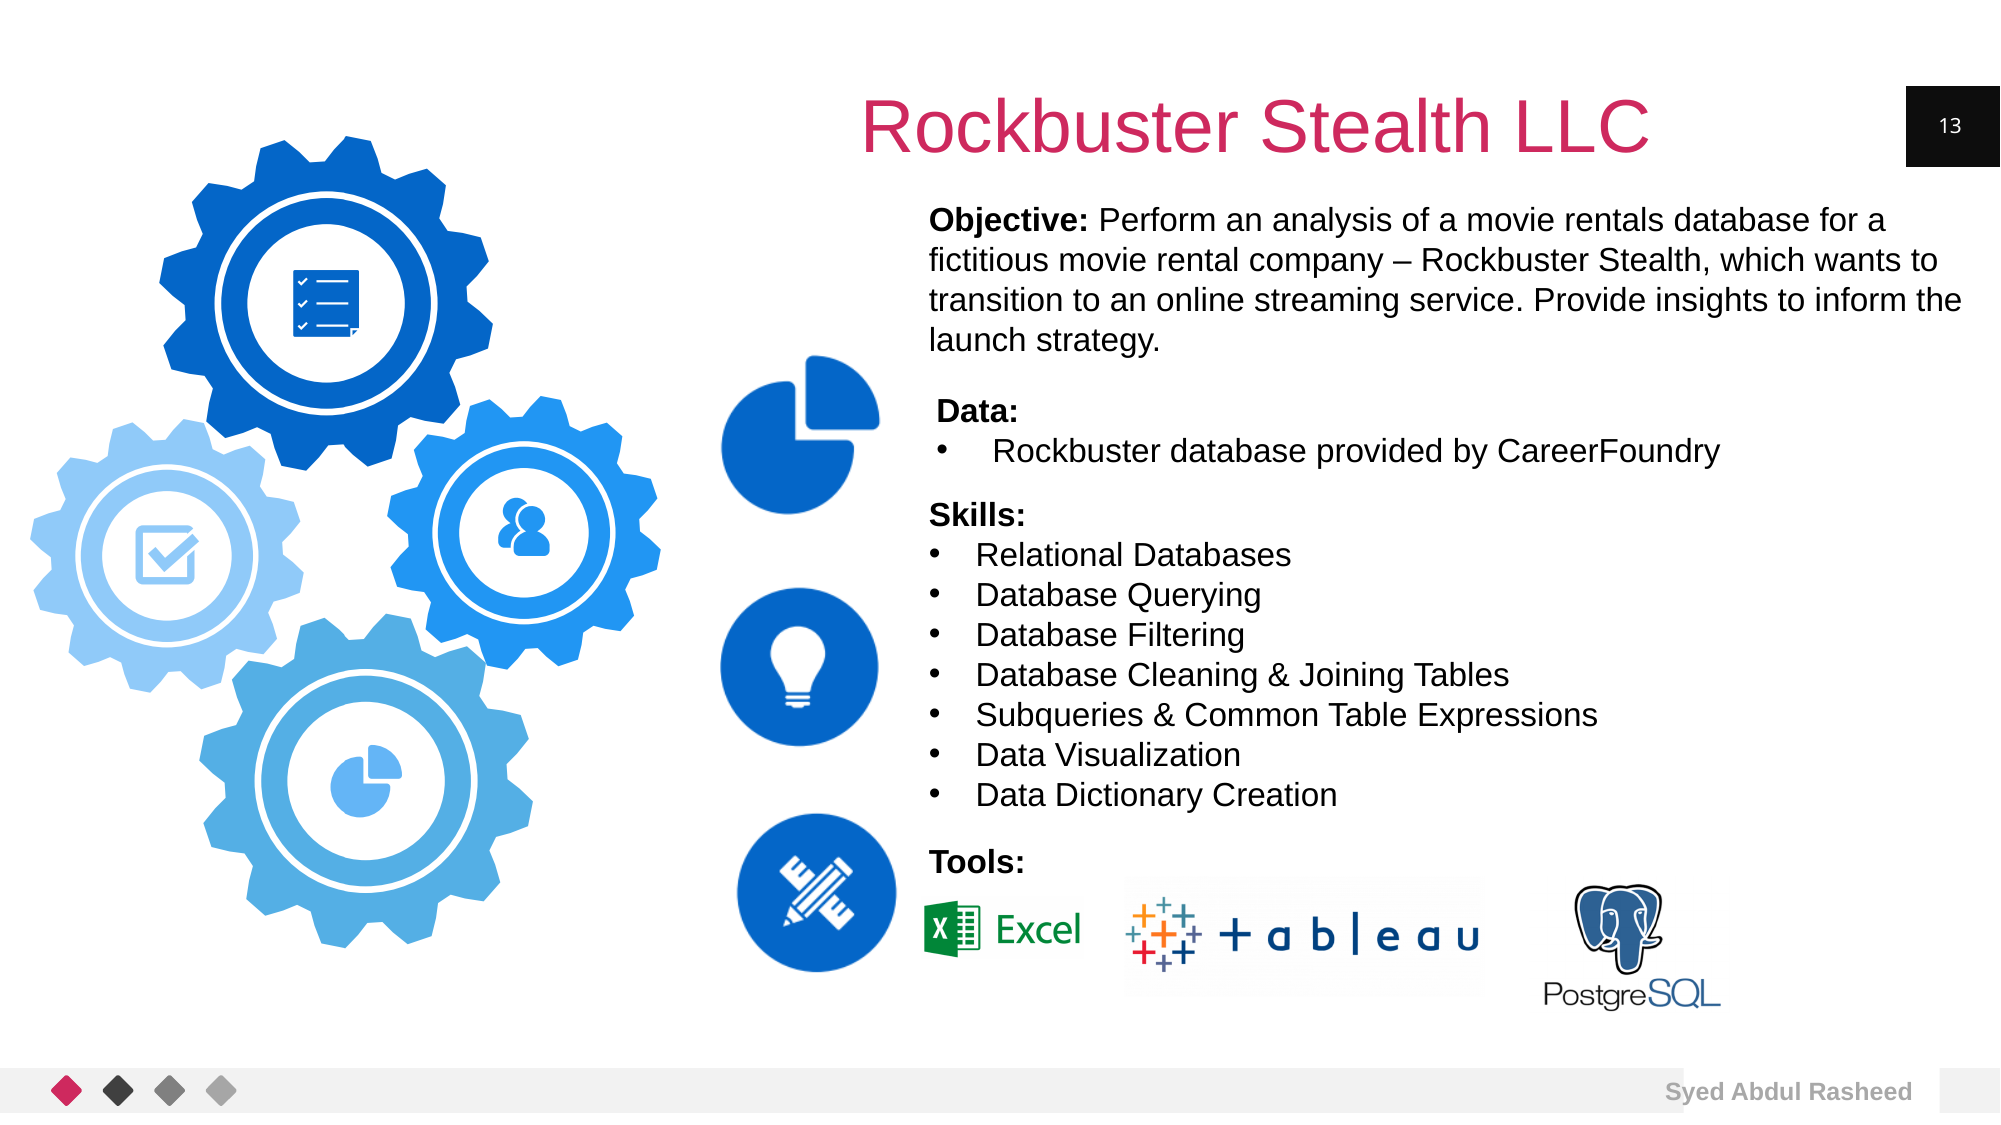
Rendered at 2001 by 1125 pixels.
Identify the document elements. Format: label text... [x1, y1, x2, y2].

picture [716, 335, 888, 525]
picture [723, 800, 906, 976]
text_box Tools: [913, 832, 1985, 888]
text_box Objective: Perform an analysis of a movie rentals database for a fictitious movie rental company – Rockbuster Stealth, which wants to transition to an online streaming service. Provide insights to inform the launch strategy. [913, 190, 1985, 366]
text_box Data: Rockbuster database provided by CareerFoundry [921, 381, 1992, 477]
picture [0, 131, 690, 957]
picture [720, 574, 884, 751]
picture [1529, 876, 1730, 1013]
text_box Skills: Relational Databases Database Querying Database Filtering Database Cleaning & Joining Tables Subqueries & Common Table Expressions Data Visualization Data Dictionary Creation [913, 486, 1985, 821]
slide_number 13 [1916, 96, 1985, 157]
picture [921, 896, 1084, 959]
picture [1124, 876, 1485, 997]
text_box Rockbuster Stealth LLC [845, 70, 1916, 175]
footer Syed Abdul Rasheed [1638, 1052, 1940, 1125]
